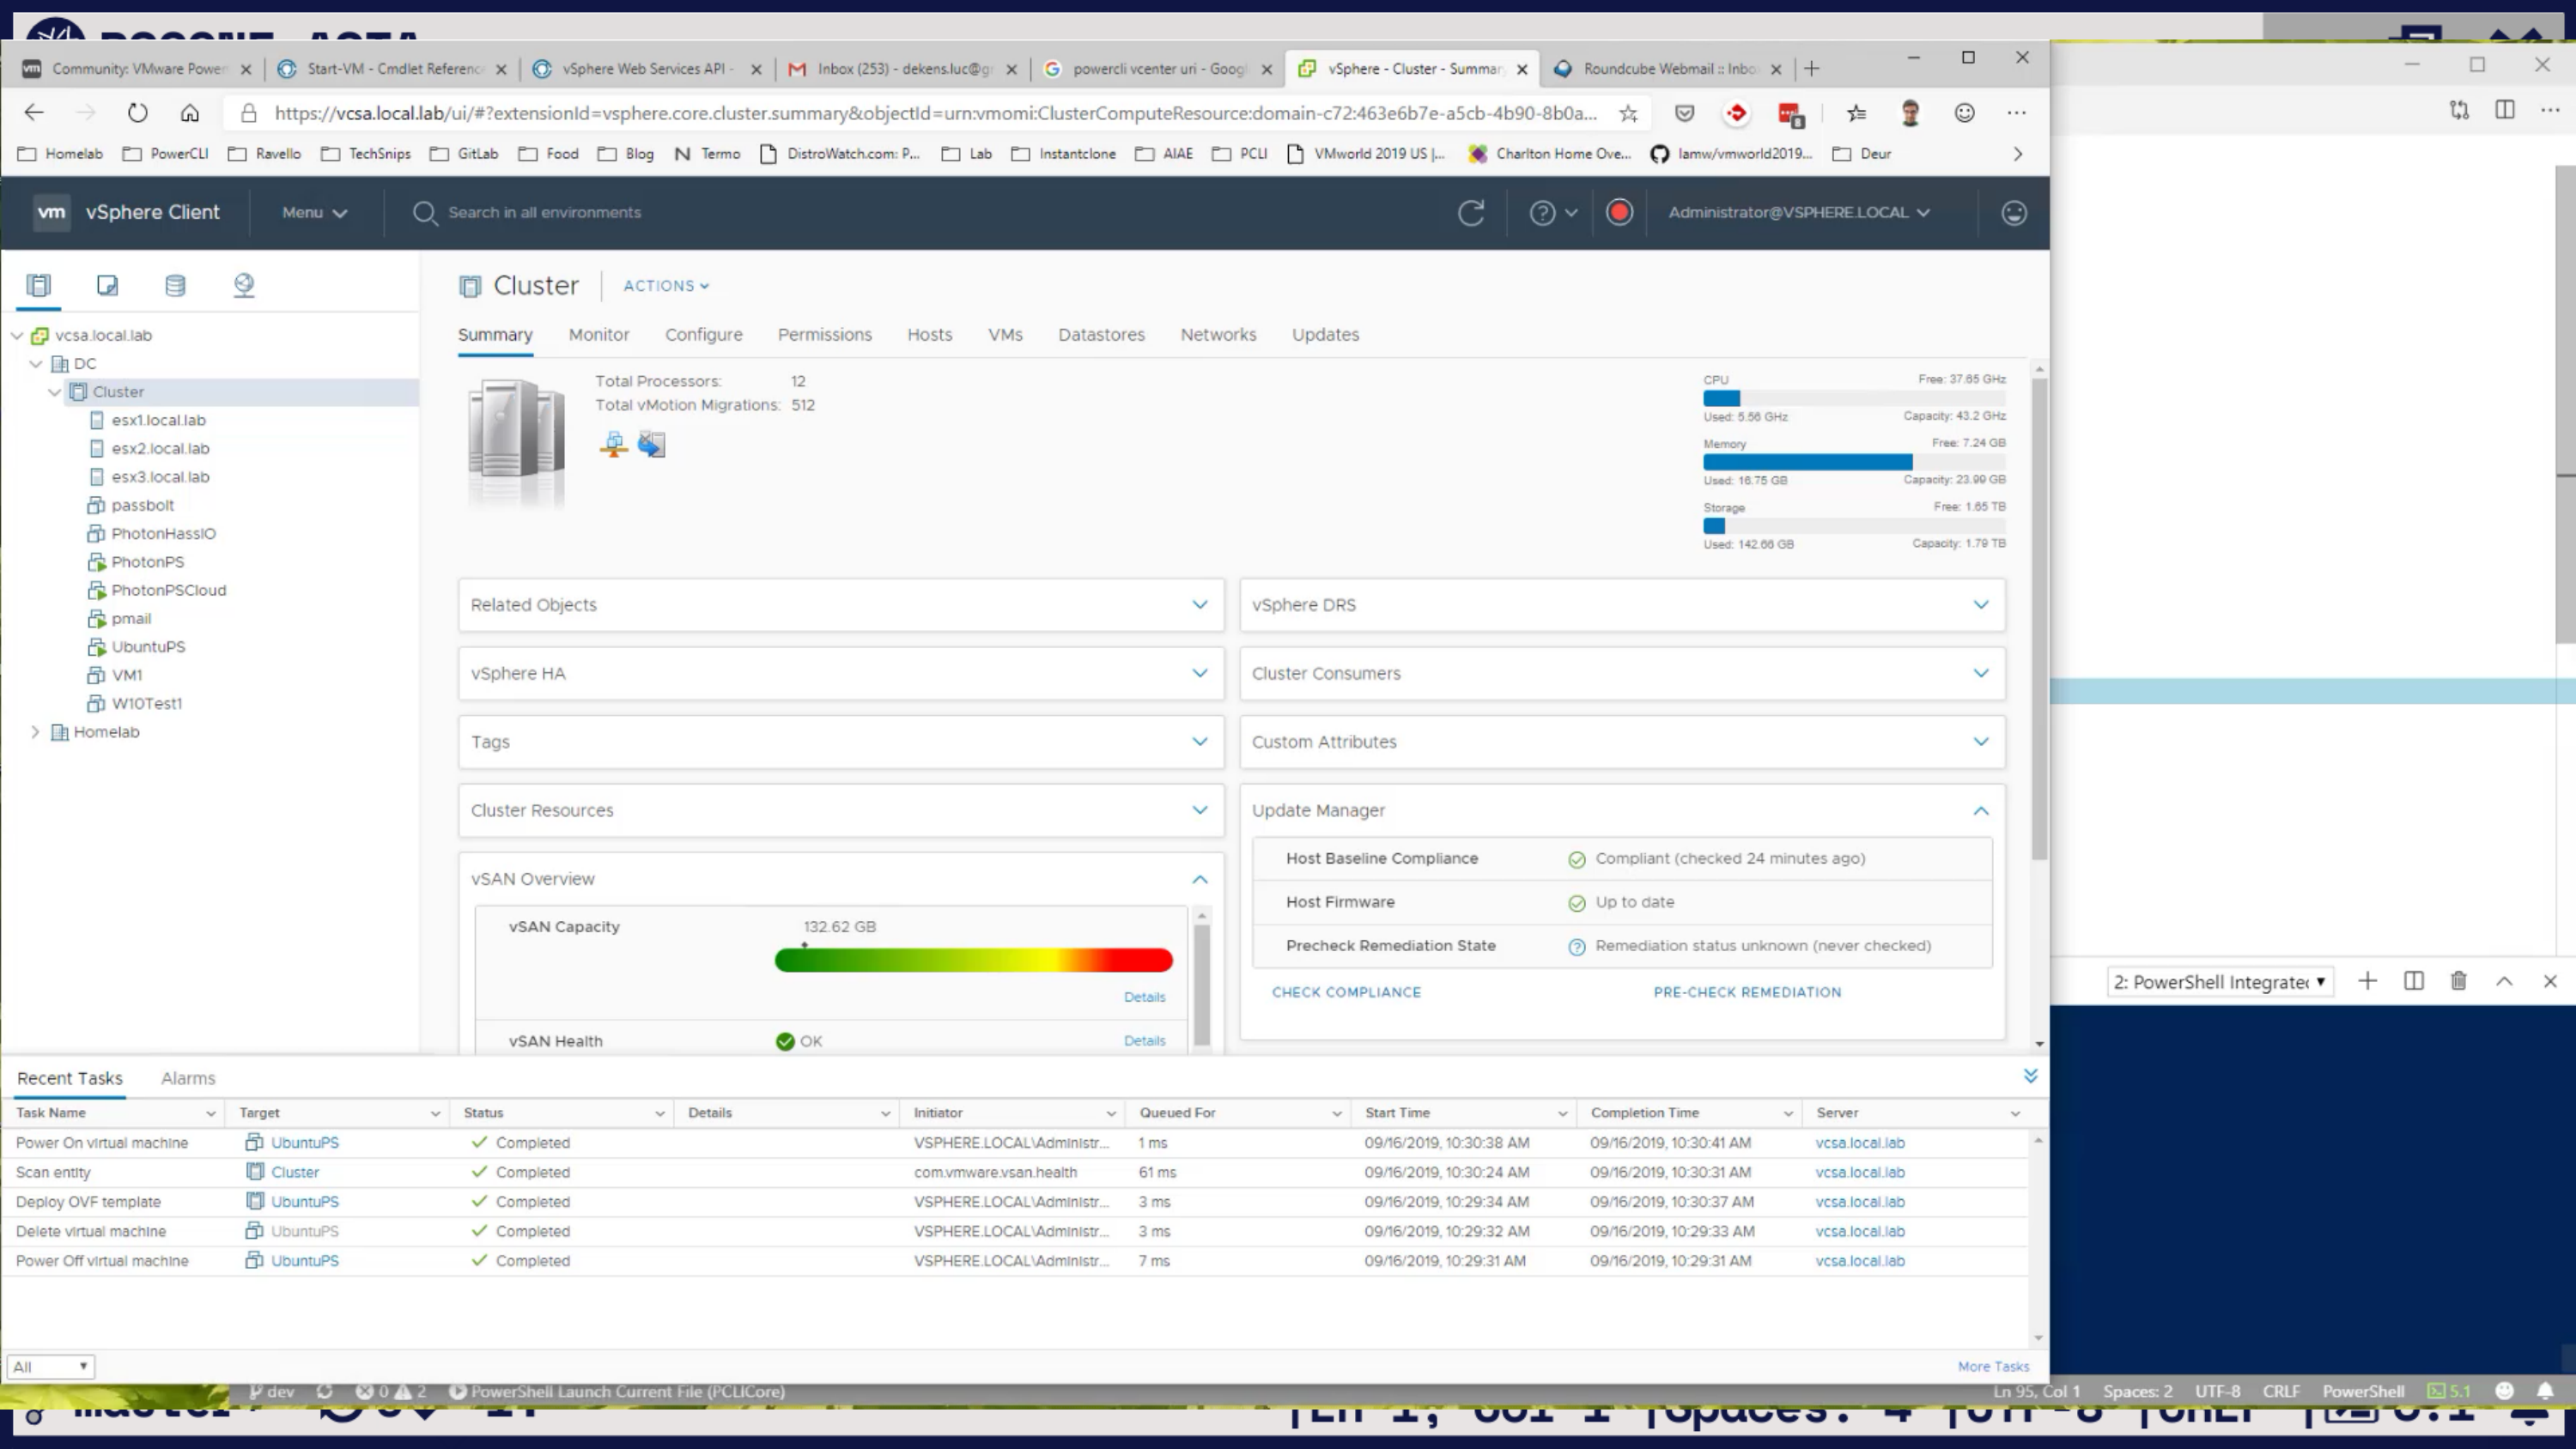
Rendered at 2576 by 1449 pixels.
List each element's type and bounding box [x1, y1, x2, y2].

text_box [0, 38, 2576, 1410]
picture [0, 1410, 2576, 1449]
picture [0, 0, 2576, 38]
